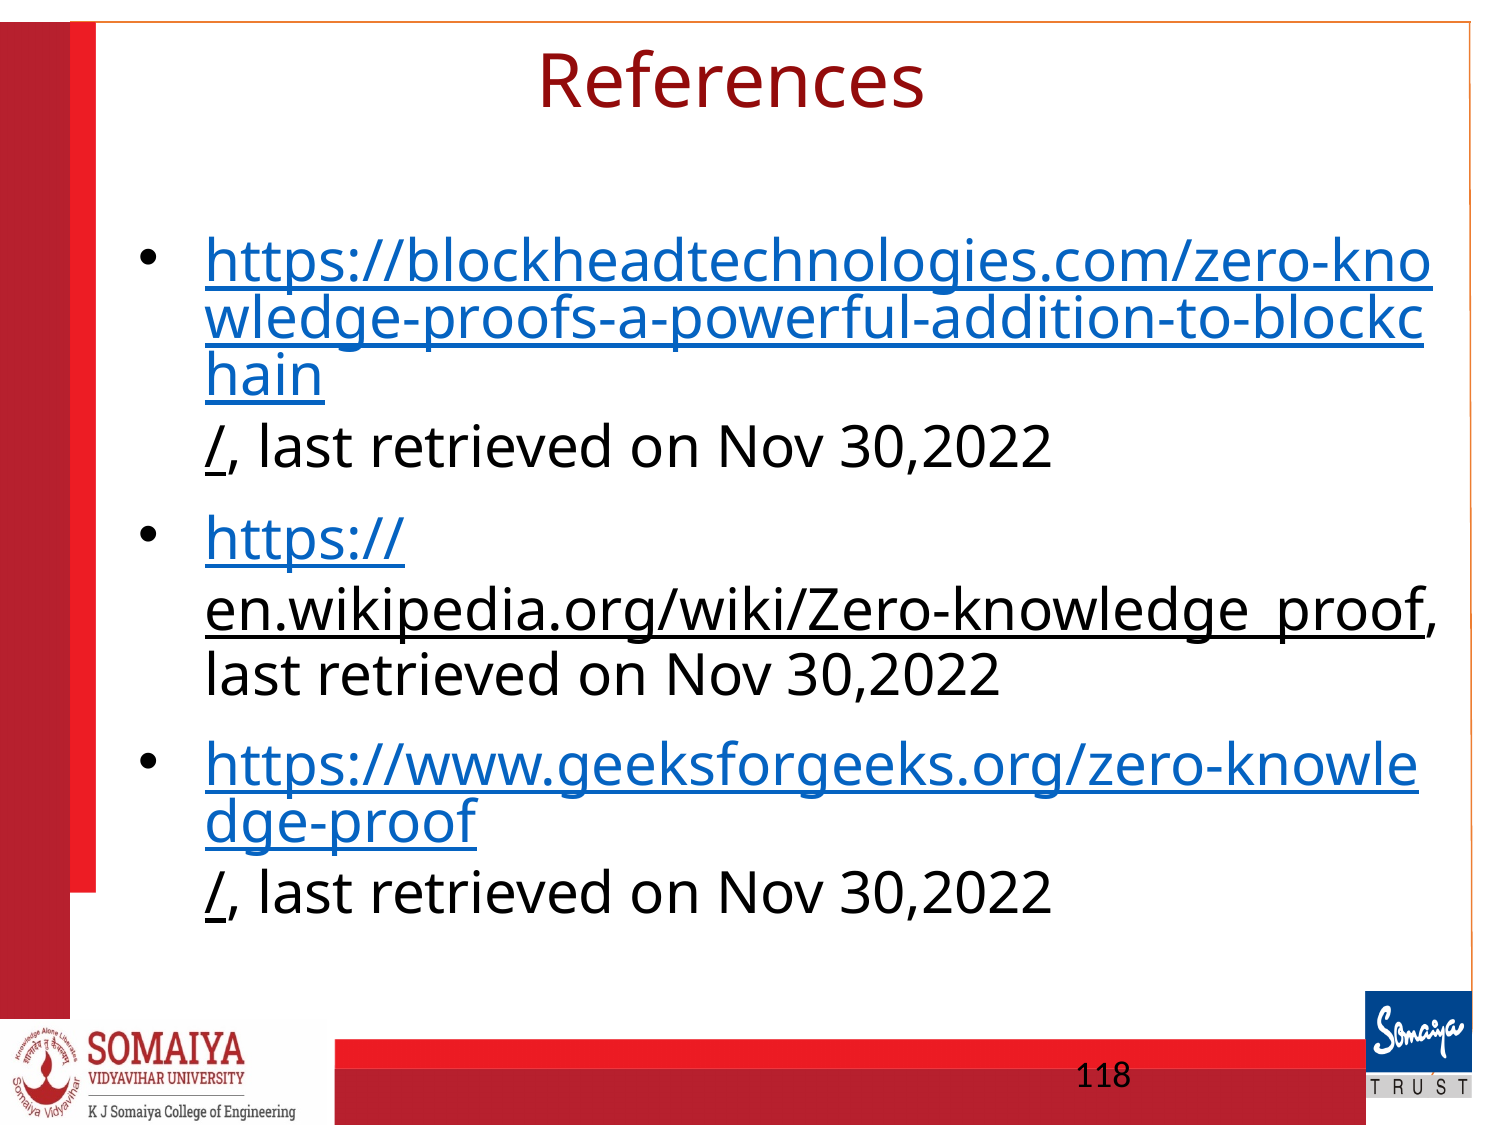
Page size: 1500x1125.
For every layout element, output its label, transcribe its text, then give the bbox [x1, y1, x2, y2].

picture [335, 1040, 1365, 1125]
slide_number 118 [1059, 1042, 1397, 1103]
picture [1365, 991, 1472, 1098]
title References [134, 35, 1349, 179]
list https://blockheadtechnologies.com/zero-knowledge-proofs-a-powerful-addition-to-blockchain/, last retrieved on Nov 30,2022 https://en.wikipedia.org/wiki/Zero-knowledge_proof, last retrieved on Nov 30,2022 https://www.geeksforgeeks.org/zero-knowledge-proof/, last retrieved on Nov 30,2022 [114, 217, 1465, 960]
picture [0, 22, 327, 1125]
